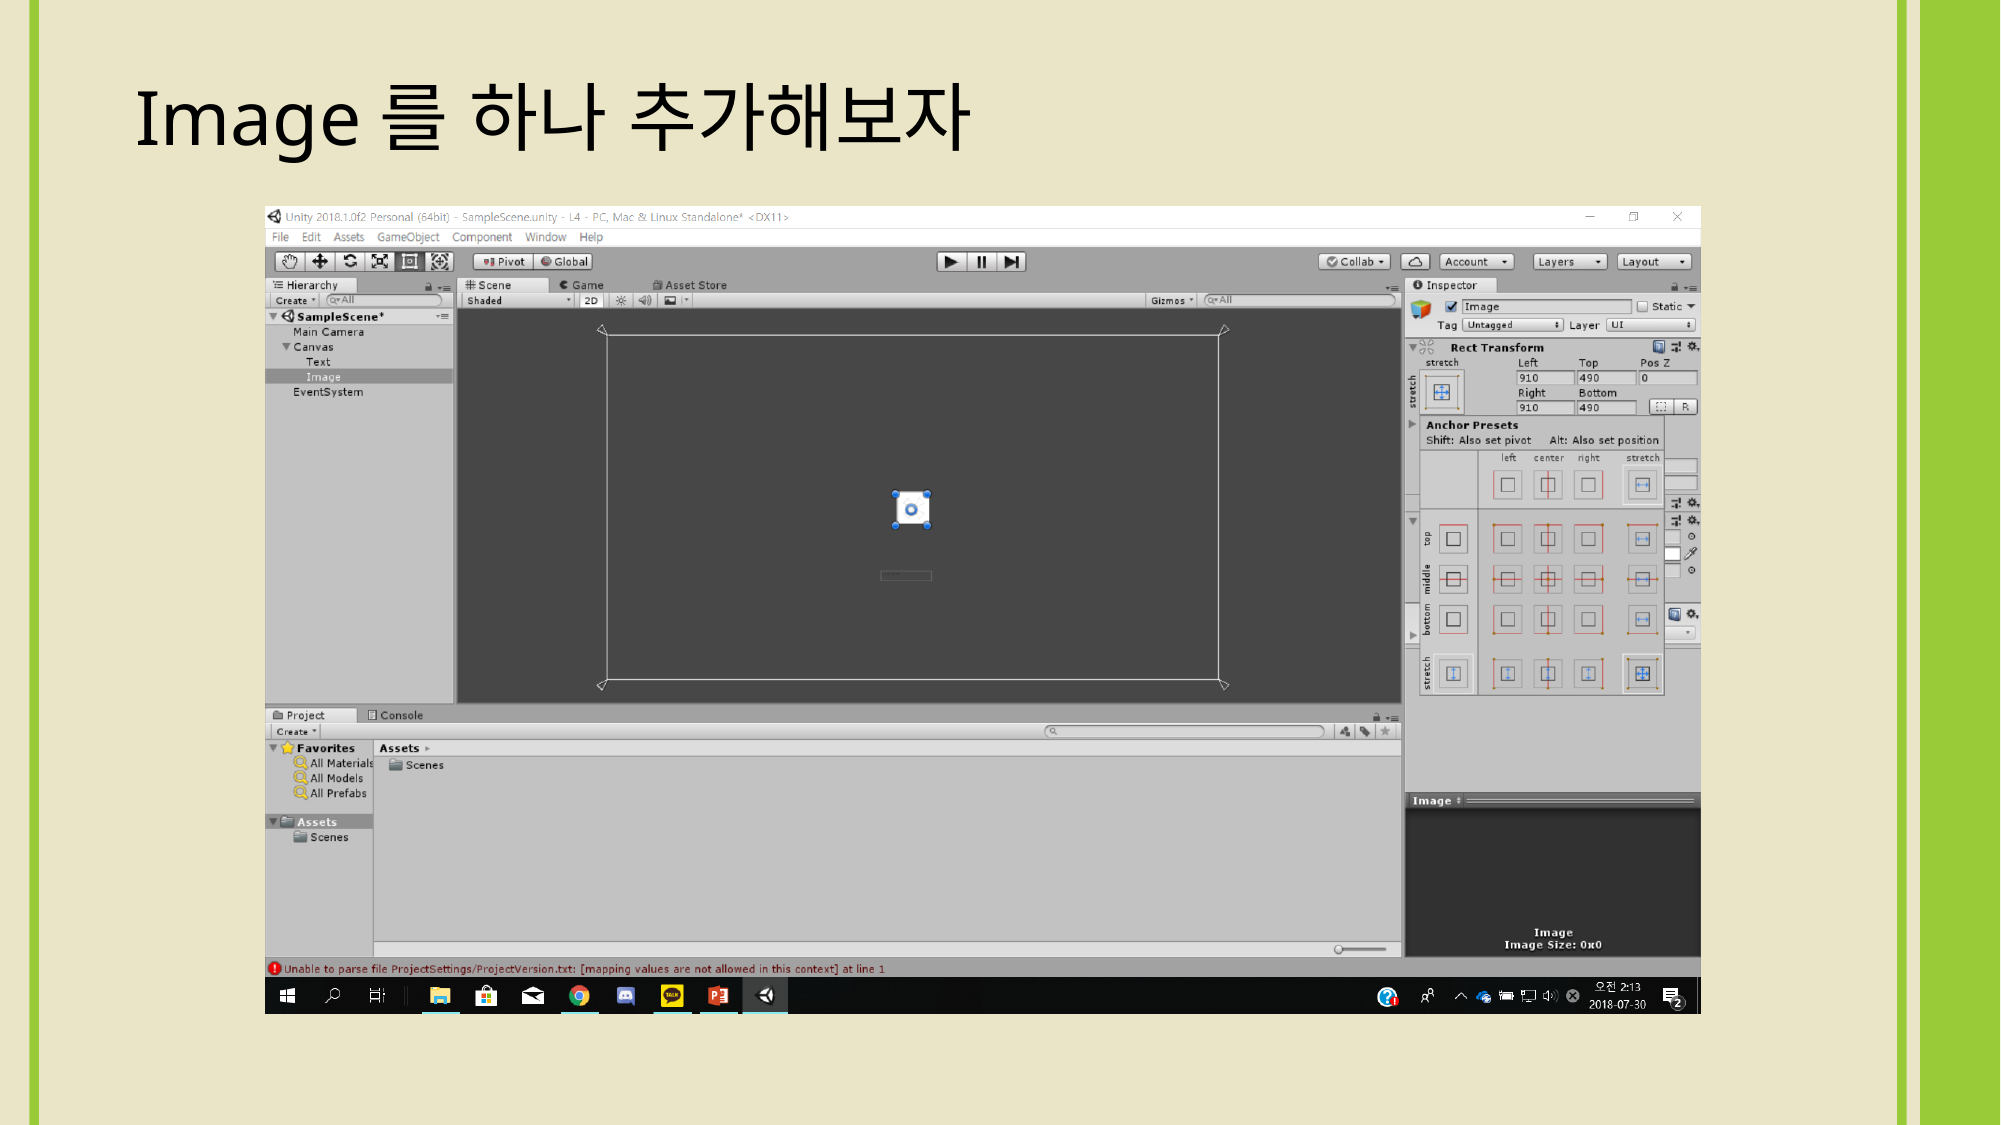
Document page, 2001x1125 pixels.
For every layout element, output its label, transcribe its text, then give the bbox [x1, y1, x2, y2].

title Image를 하나 추가해보자 [120, 59, 1846, 184]
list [265, 206, 1701, 1014]
